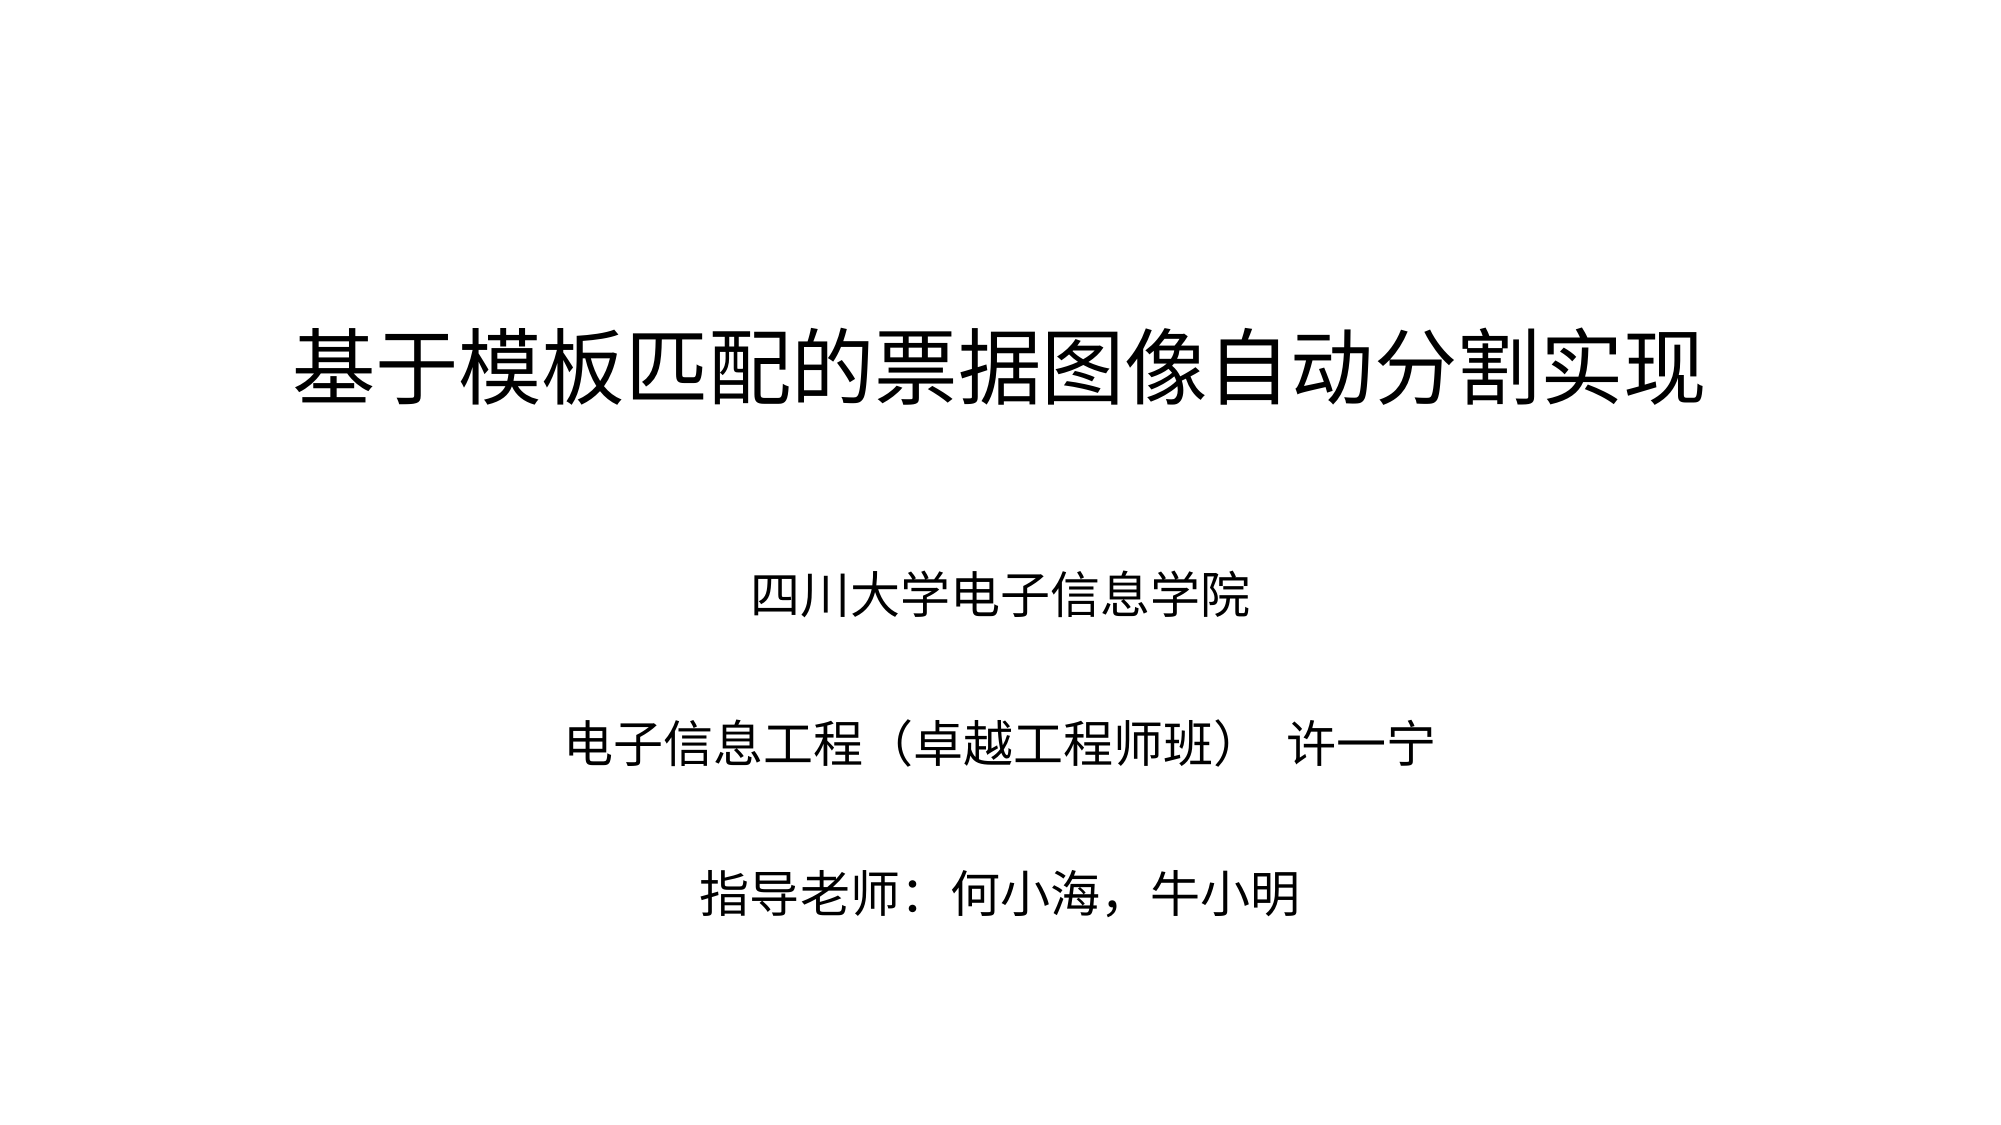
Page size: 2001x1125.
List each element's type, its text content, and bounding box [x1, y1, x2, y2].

title 基于模板匹配的票据图像自动分割实现 [169, 285, 1831, 425]
subtitle 四川大学电子信息学院 电子信息工程（卓越工程师班） 许一宁 指导老师：何小海，牛小明 [249, 562, 1750, 953]
